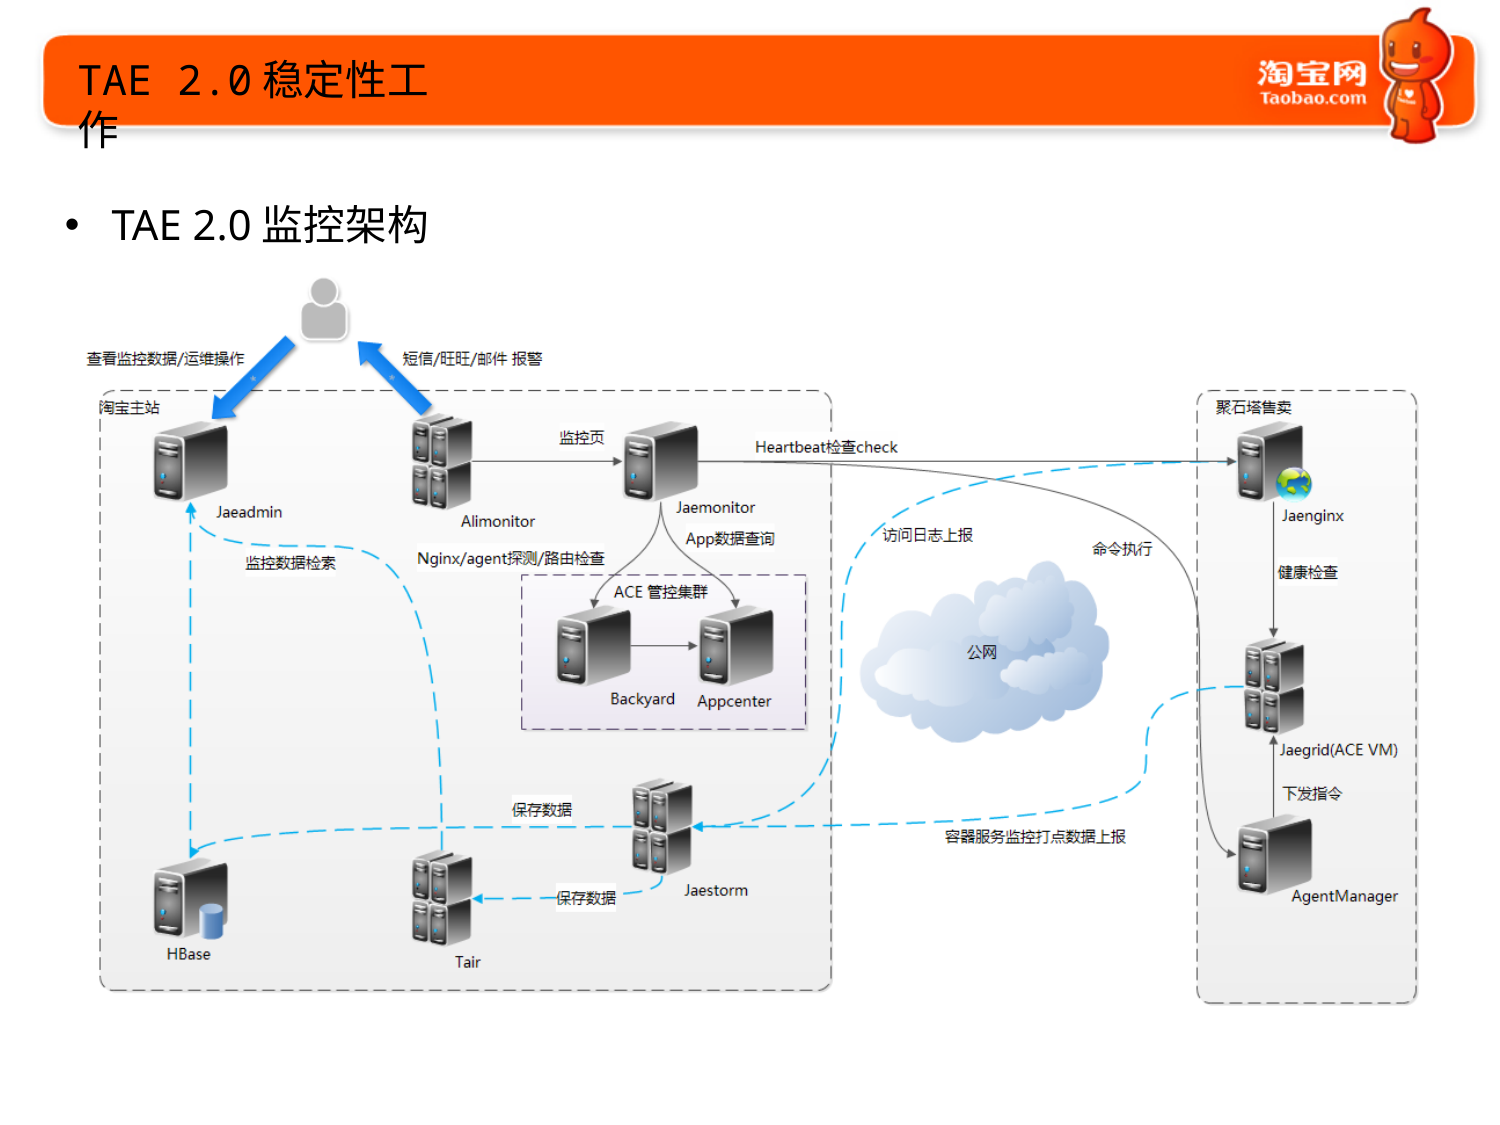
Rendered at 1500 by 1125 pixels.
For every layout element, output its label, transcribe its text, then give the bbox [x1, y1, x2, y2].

text_box TAE 2.0稳定性工作 [62, 46, 463, 162]
picture [0, 0, 1500, 1125]
text_box TAE 2.0监控架构 [50, 174, 1450, 323]
